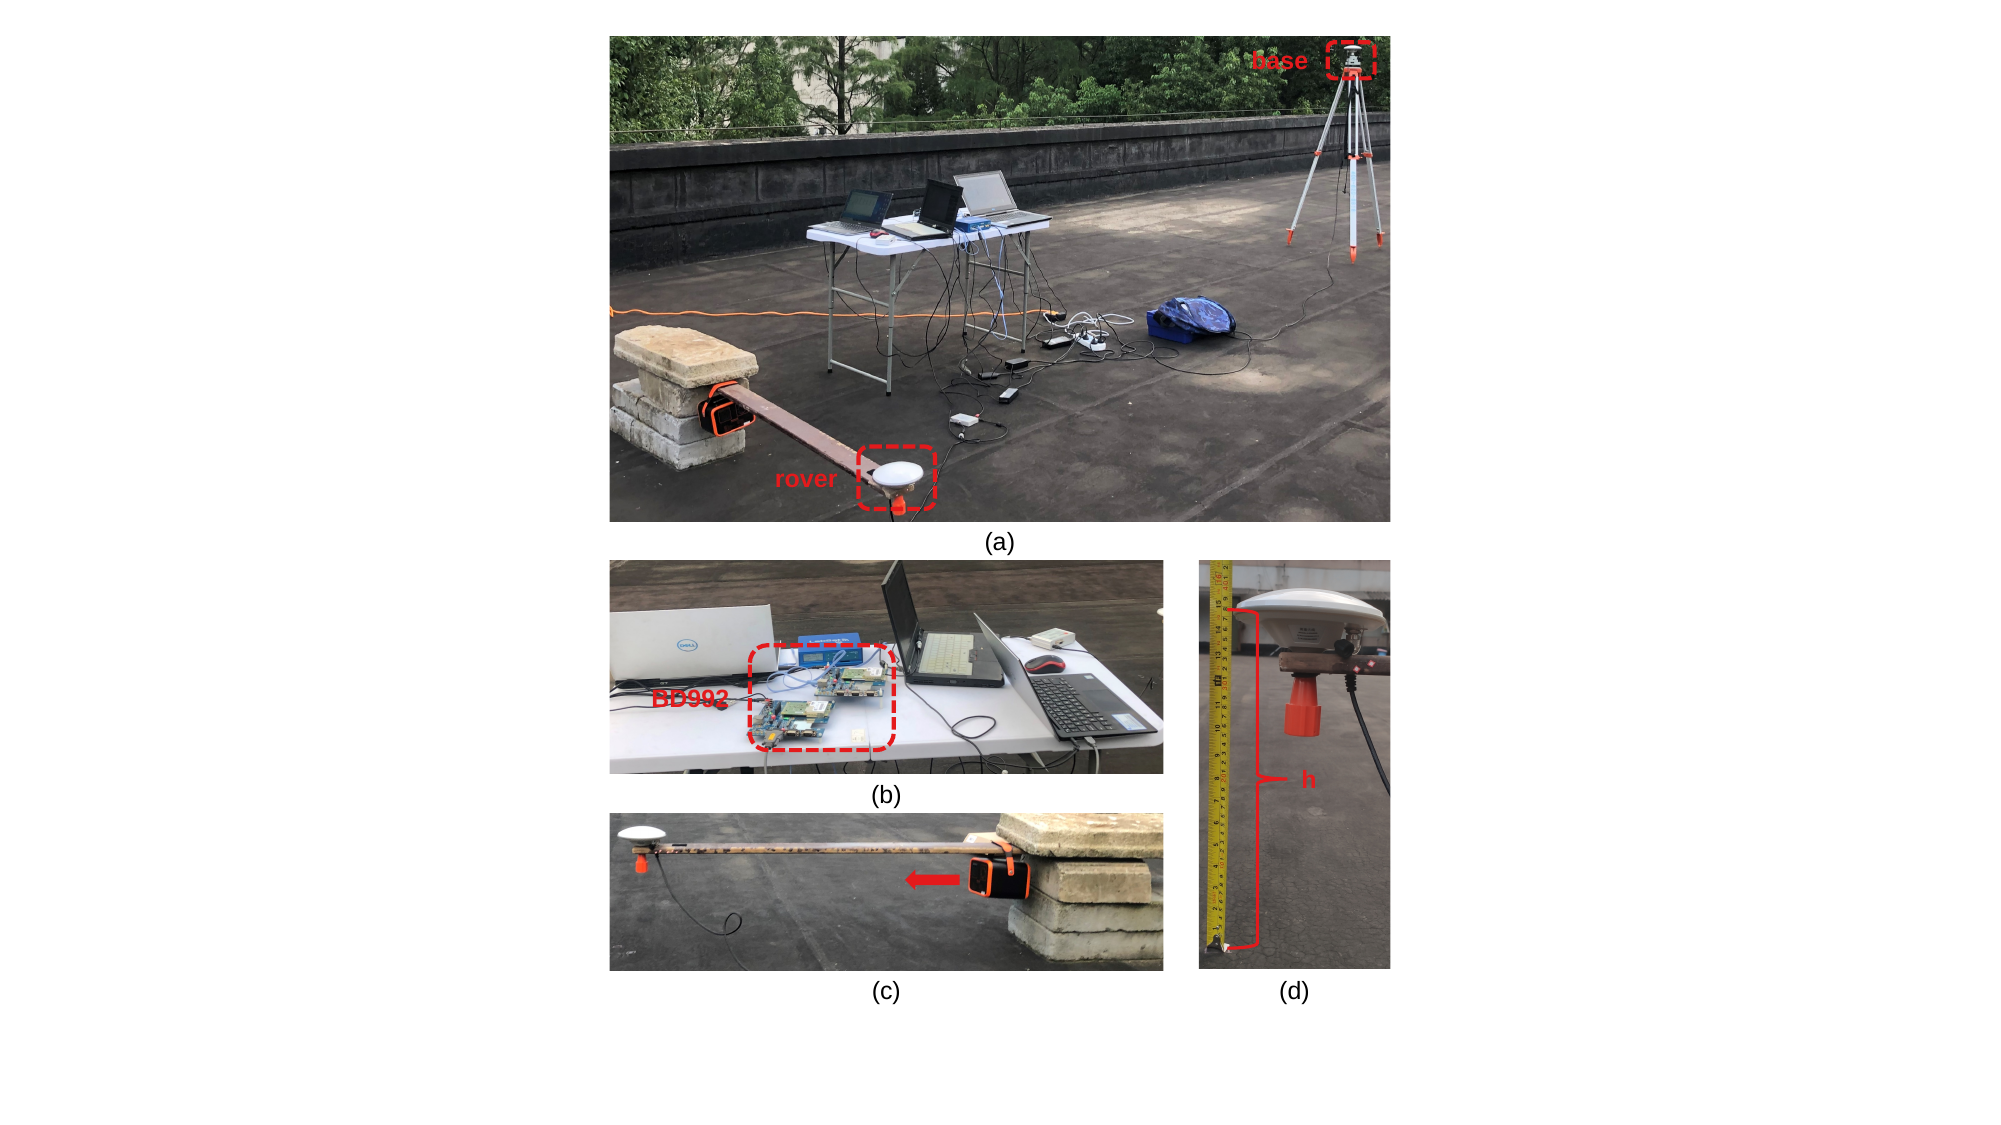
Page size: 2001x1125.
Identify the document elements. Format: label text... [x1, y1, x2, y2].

text_box (d) [1264, 969, 1325, 1013]
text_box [1198, 560, 1391, 969]
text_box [609, 560, 1164, 774]
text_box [609, 36, 1391, 522]
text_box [609, 813, 1164, 971]
text_box (c) [857, 971, 916, 1013]
text_box (b) [856, 774, 917, 813]
text_box (a) [969, 522, 1030, 560]
